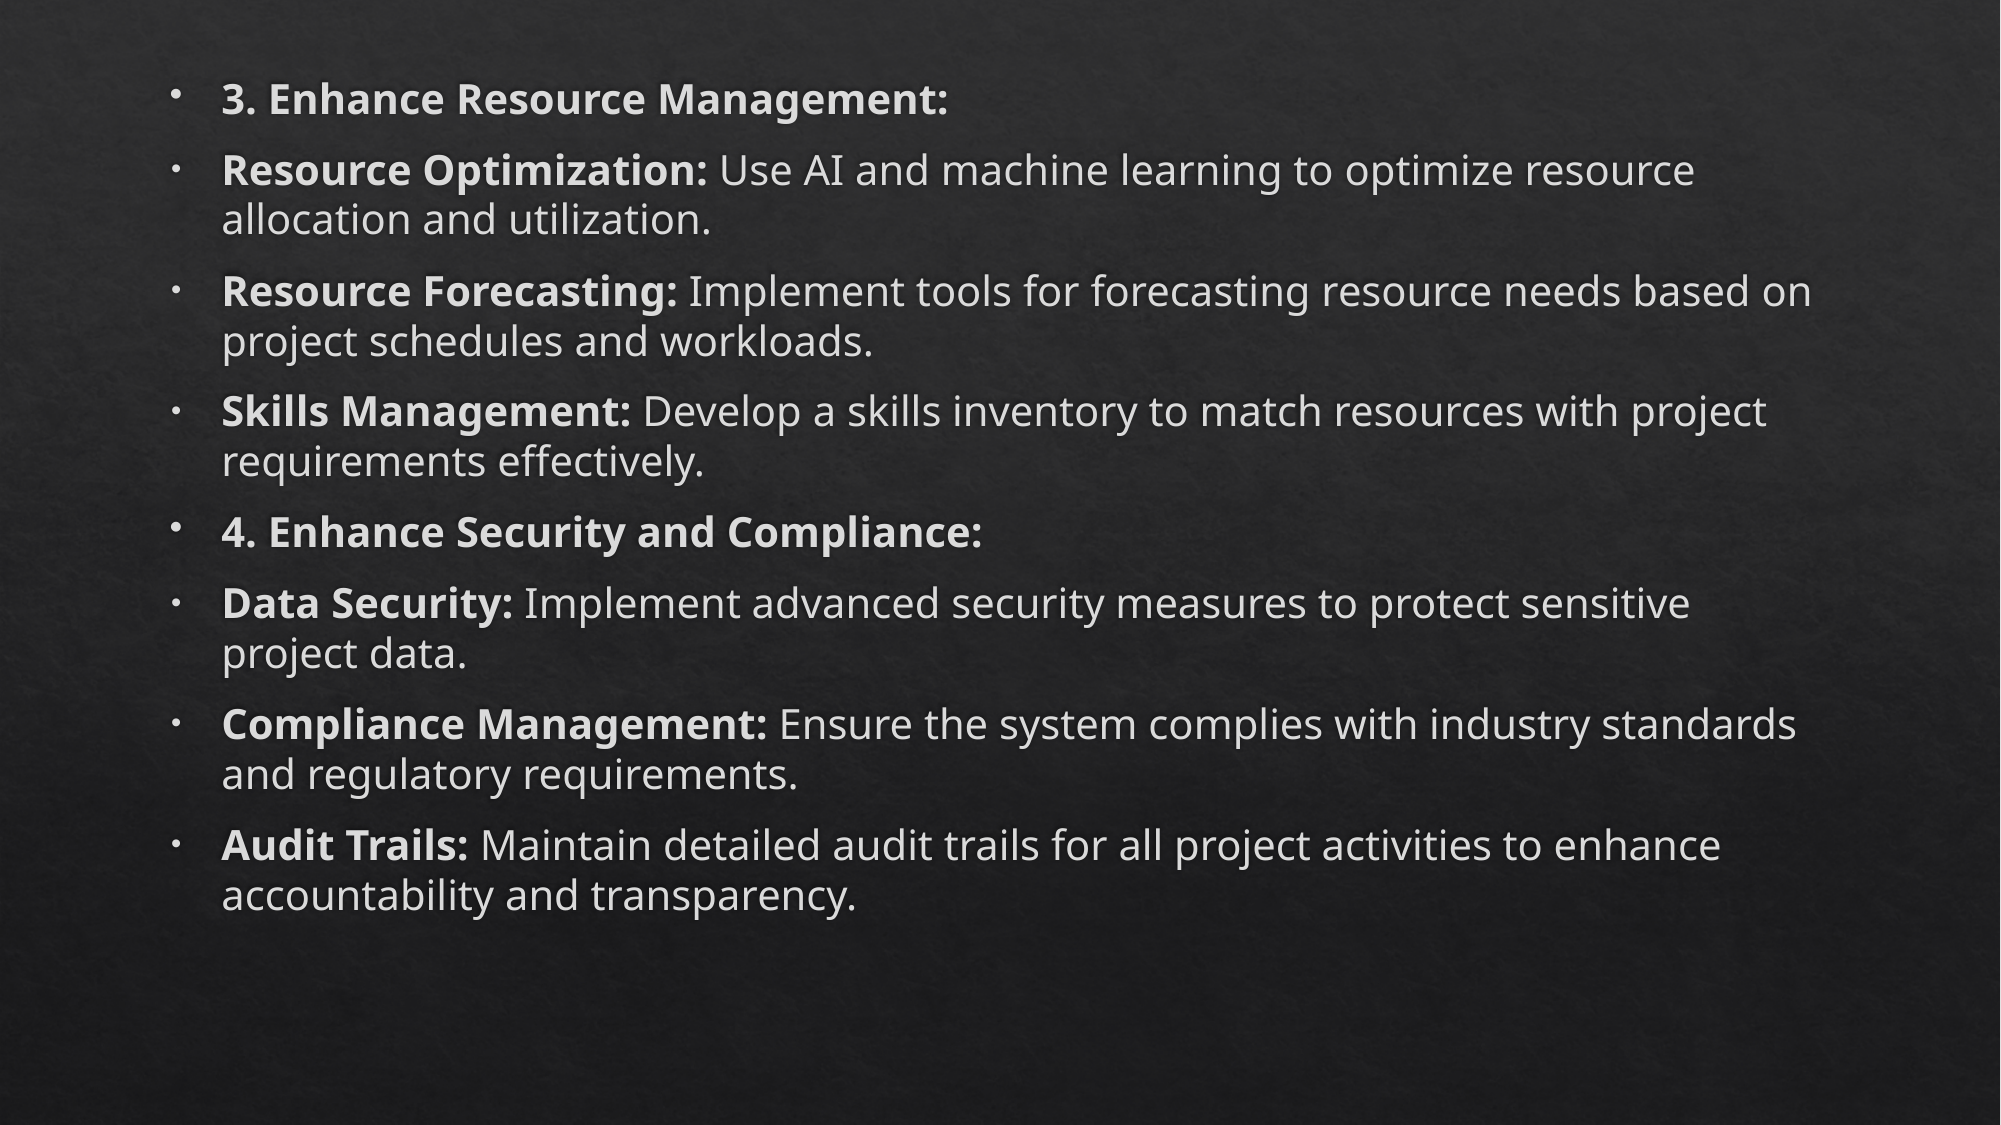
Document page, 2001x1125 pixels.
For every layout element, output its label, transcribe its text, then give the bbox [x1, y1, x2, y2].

list 3. Enhance Resource Management: Resource Optimization: Use AI and machine learning to optimize resource allocation and utilization. Resource Forecasting: Implement tools for forecasting resource needs based on project schedules and workloads. Skills Management: Develop a skills inventory to match resources with project requirements effectively. 4. Enhance Security and Compliance: Data Security: Implement advanced security measures to protect sensitive project data. Compliance Management: Ensure the system complies with industry standards and regulatory requirements. Audit Trails: Maintain detailed audit trails for all project activities to enhance accountability and transparency. [149, 65, 1849, 1043]
